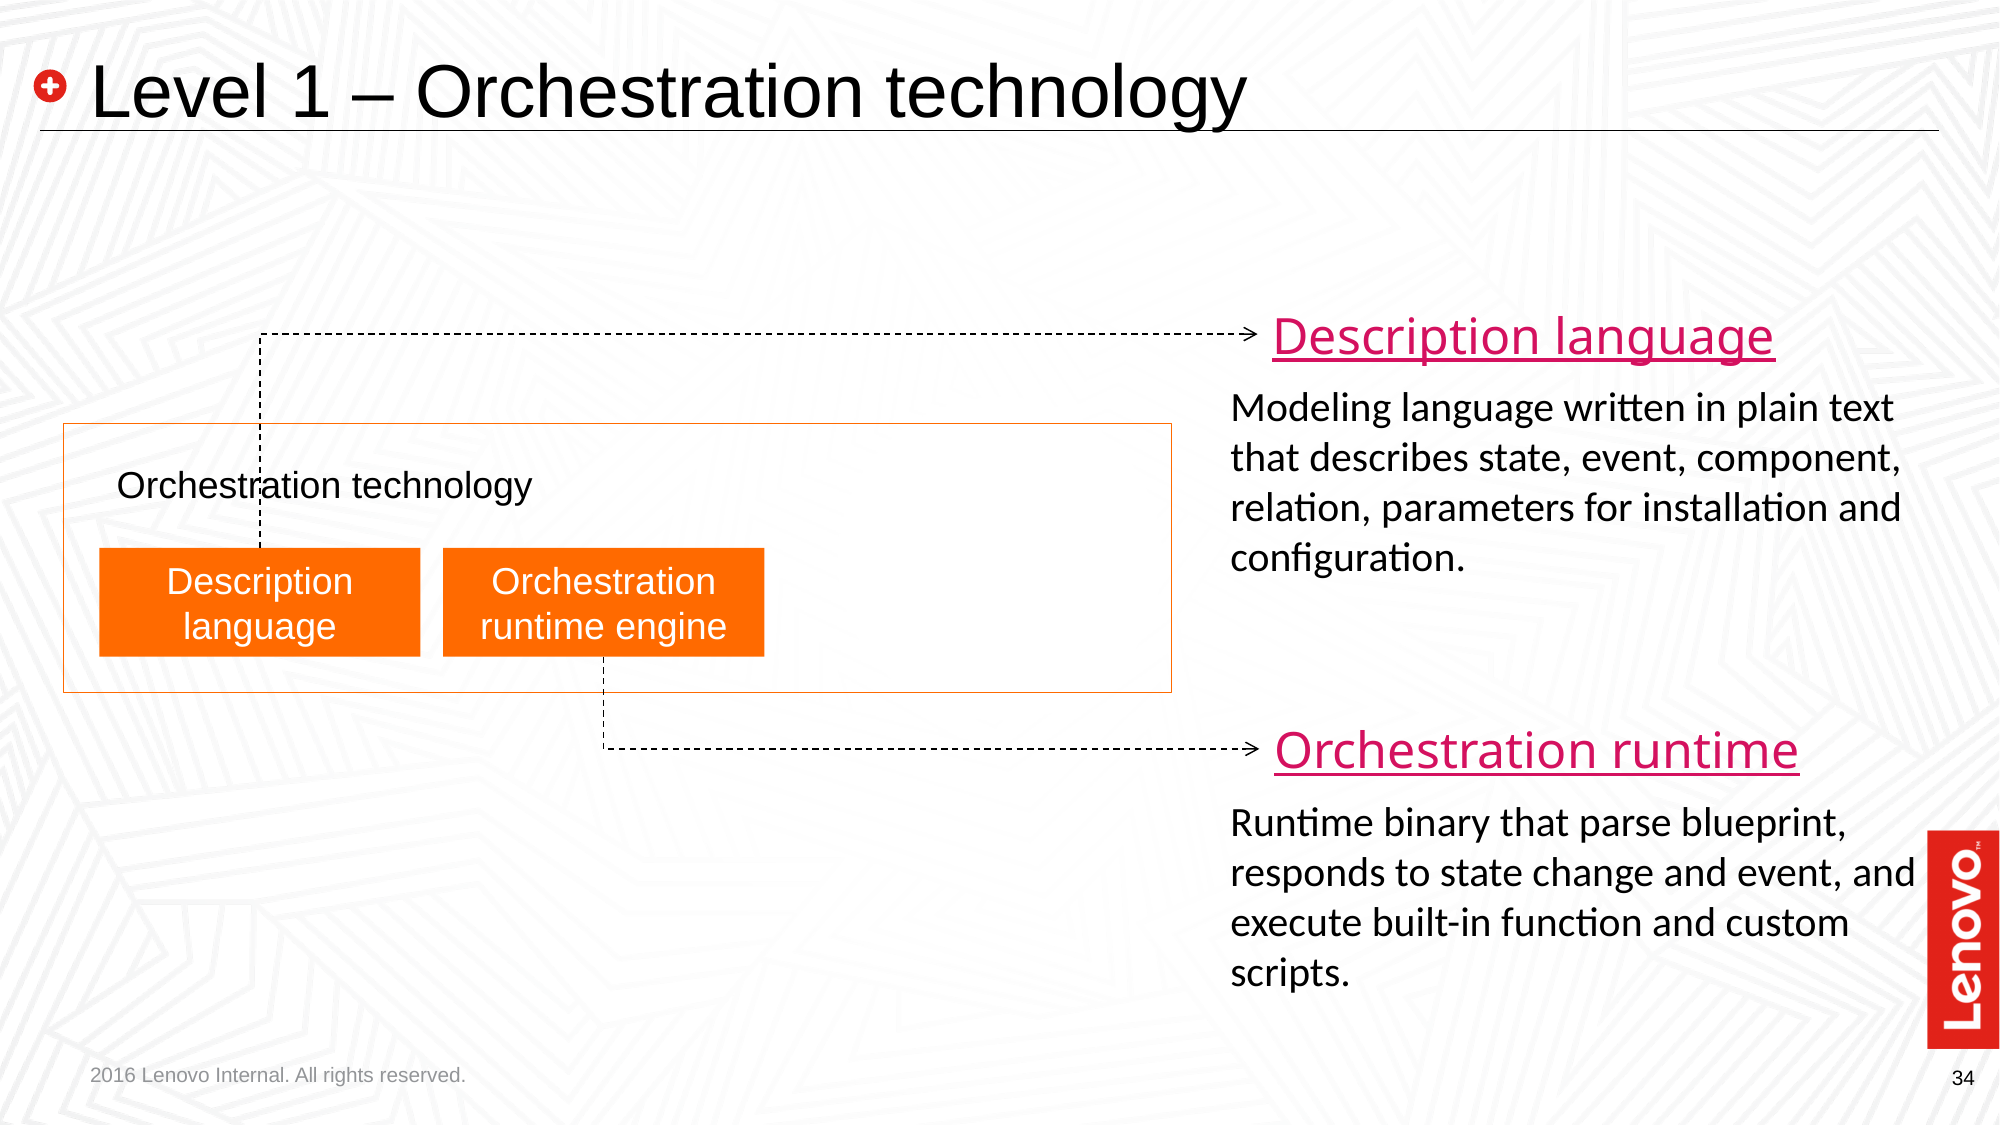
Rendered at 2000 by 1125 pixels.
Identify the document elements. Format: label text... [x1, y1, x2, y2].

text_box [1215, 296, 1940, 1005]
text_box Description language [97, 546, 423, 659]
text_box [630, 0, 845, 920]
text_box [849, 421, 858, 694]
footer 2016 Lenovo Internal. All rights reserved. [90, 1061, 486, 1088]
picture [0, 0, 2000, 1125]
title Level 1 – Orchestration technology [90, 45, 625, 129]
text_box Orchestration technology [101, 453, 548, 514]
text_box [863, 396, 957, 1010]
text_box [961, 421, 1174, 694]
text_box Orchestration runtime engine [441, 546, 625, 659]
text_box [62, 421, 625, 694]
title Level 1 – Orchestration technology [849, 45, 1907, 129]
